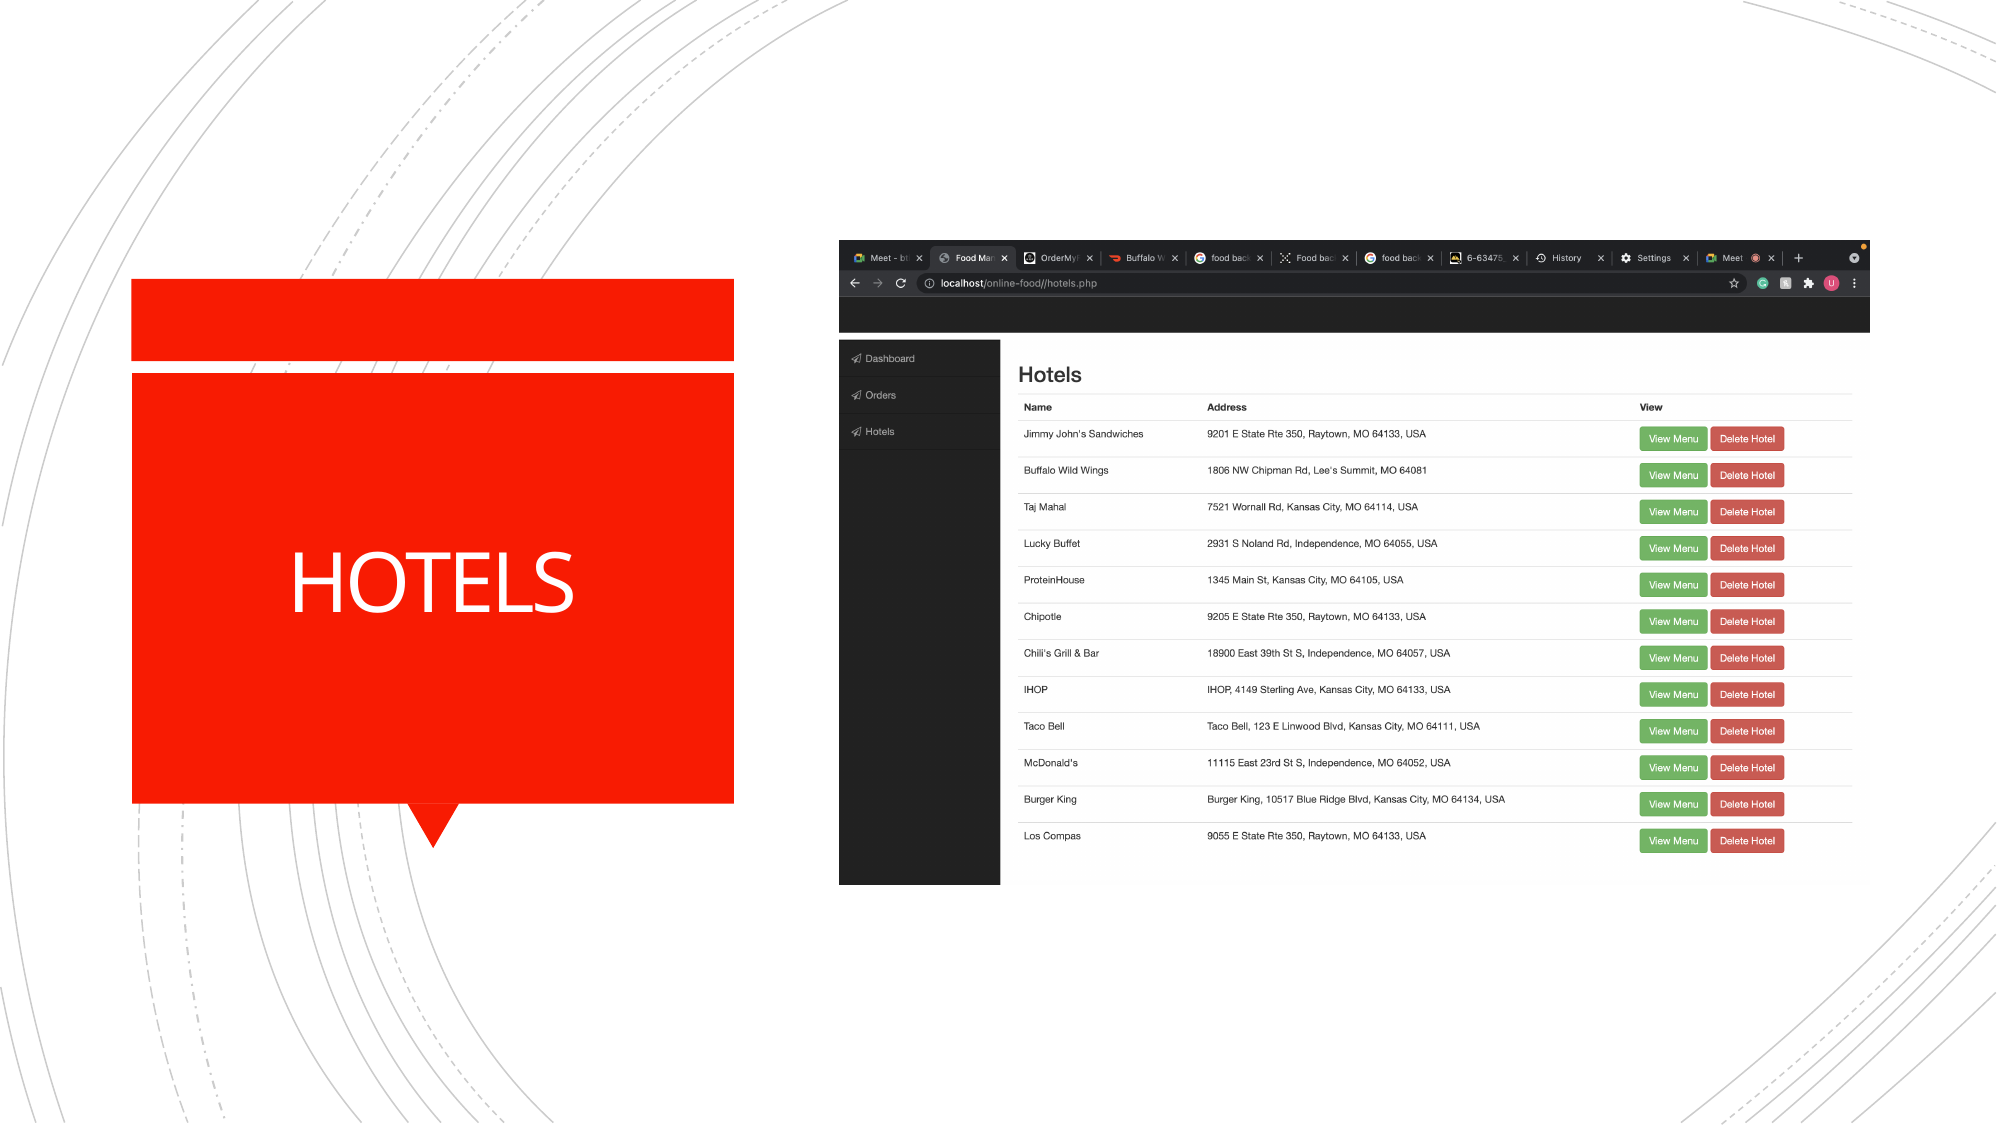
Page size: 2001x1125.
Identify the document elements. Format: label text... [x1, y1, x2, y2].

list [839, 239, 1871, 885]
title HOTELS [145, 385, 720, 789]
